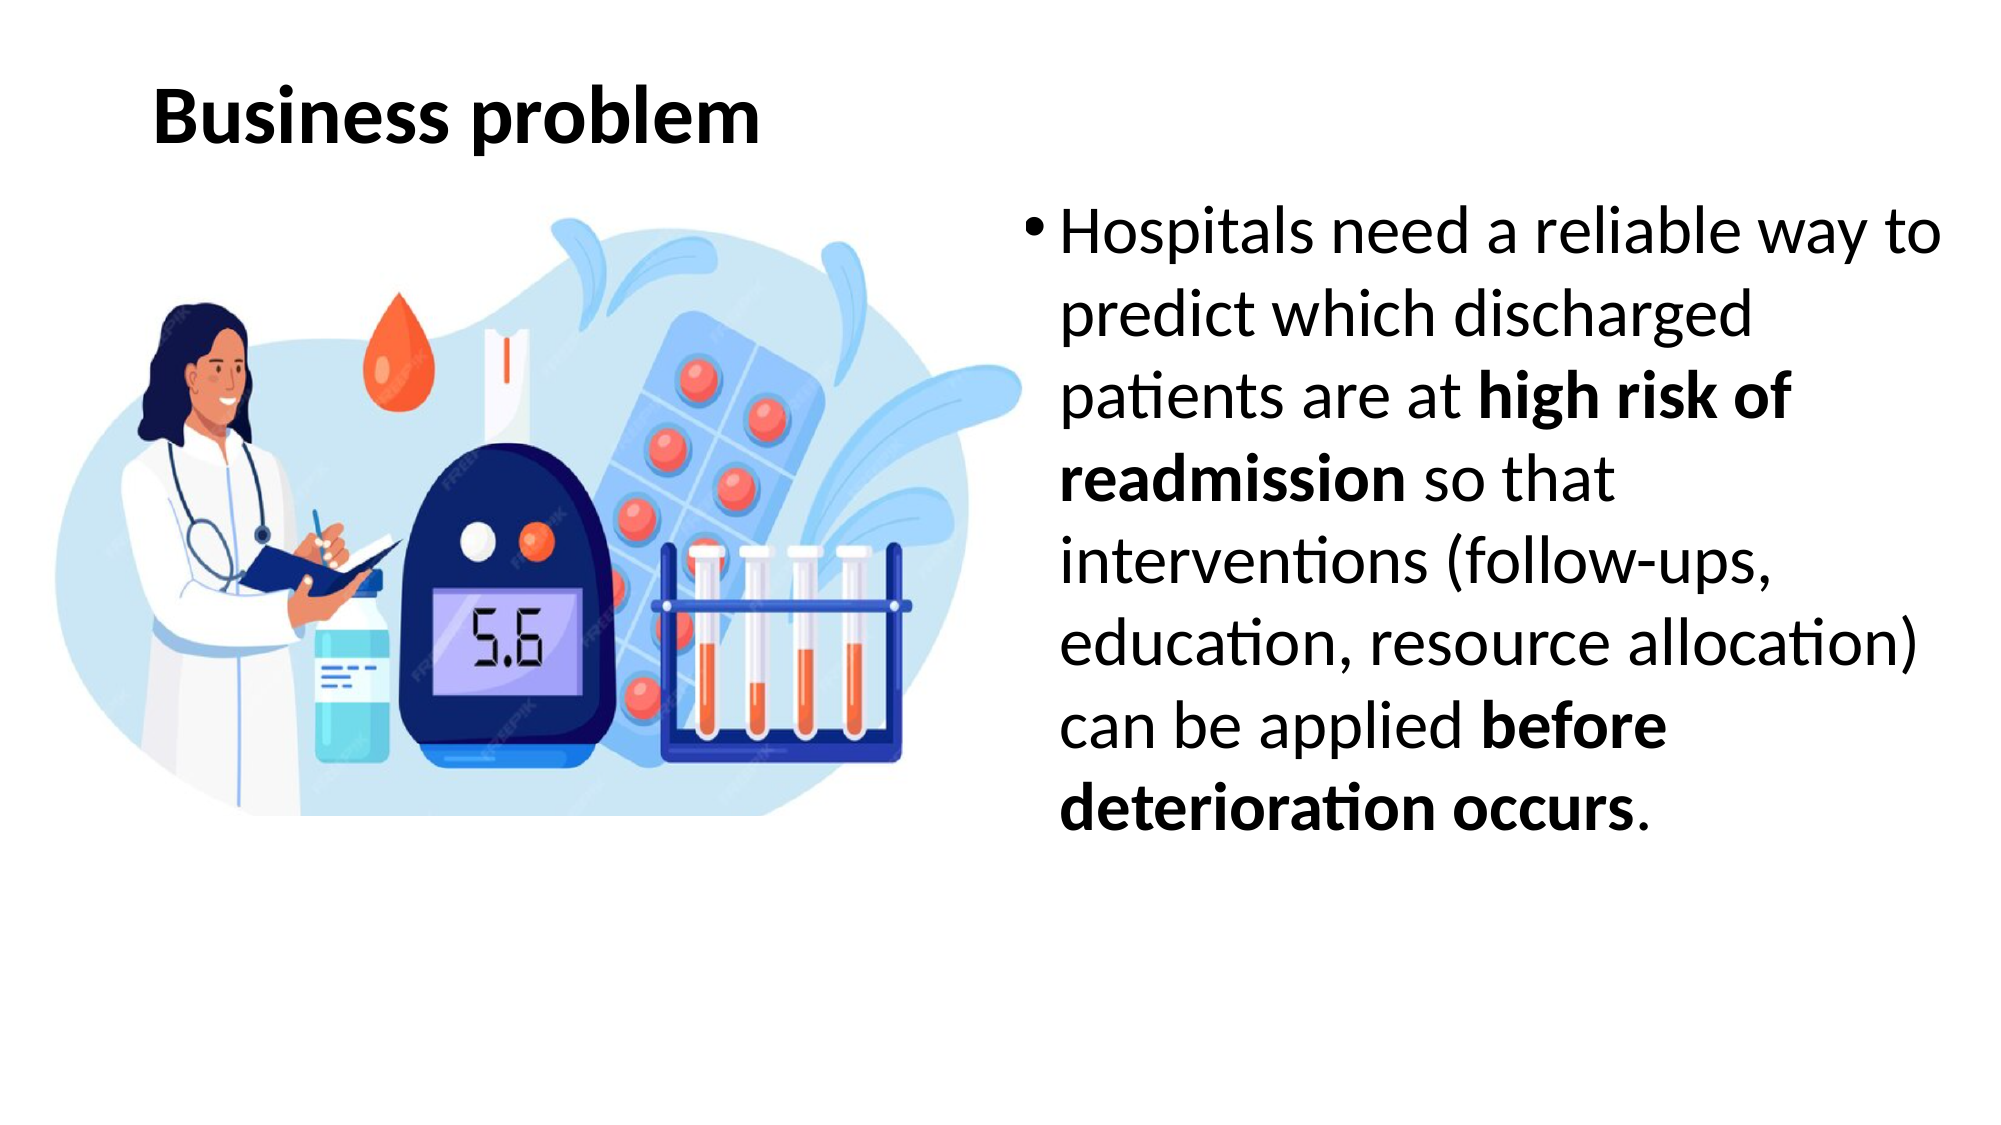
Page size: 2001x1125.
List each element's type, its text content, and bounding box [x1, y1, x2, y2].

picture [36, 168, 1026, 816]
list Hospitals need a reliable way to predict which discharged patients are at high risk of readmission so that interventions (follow-ups, education, resource allocation) can be applied before deterioration occurs. [1007, 177, 1976, 1084]
text_box Business problem [137, 52, 1127, 168]
